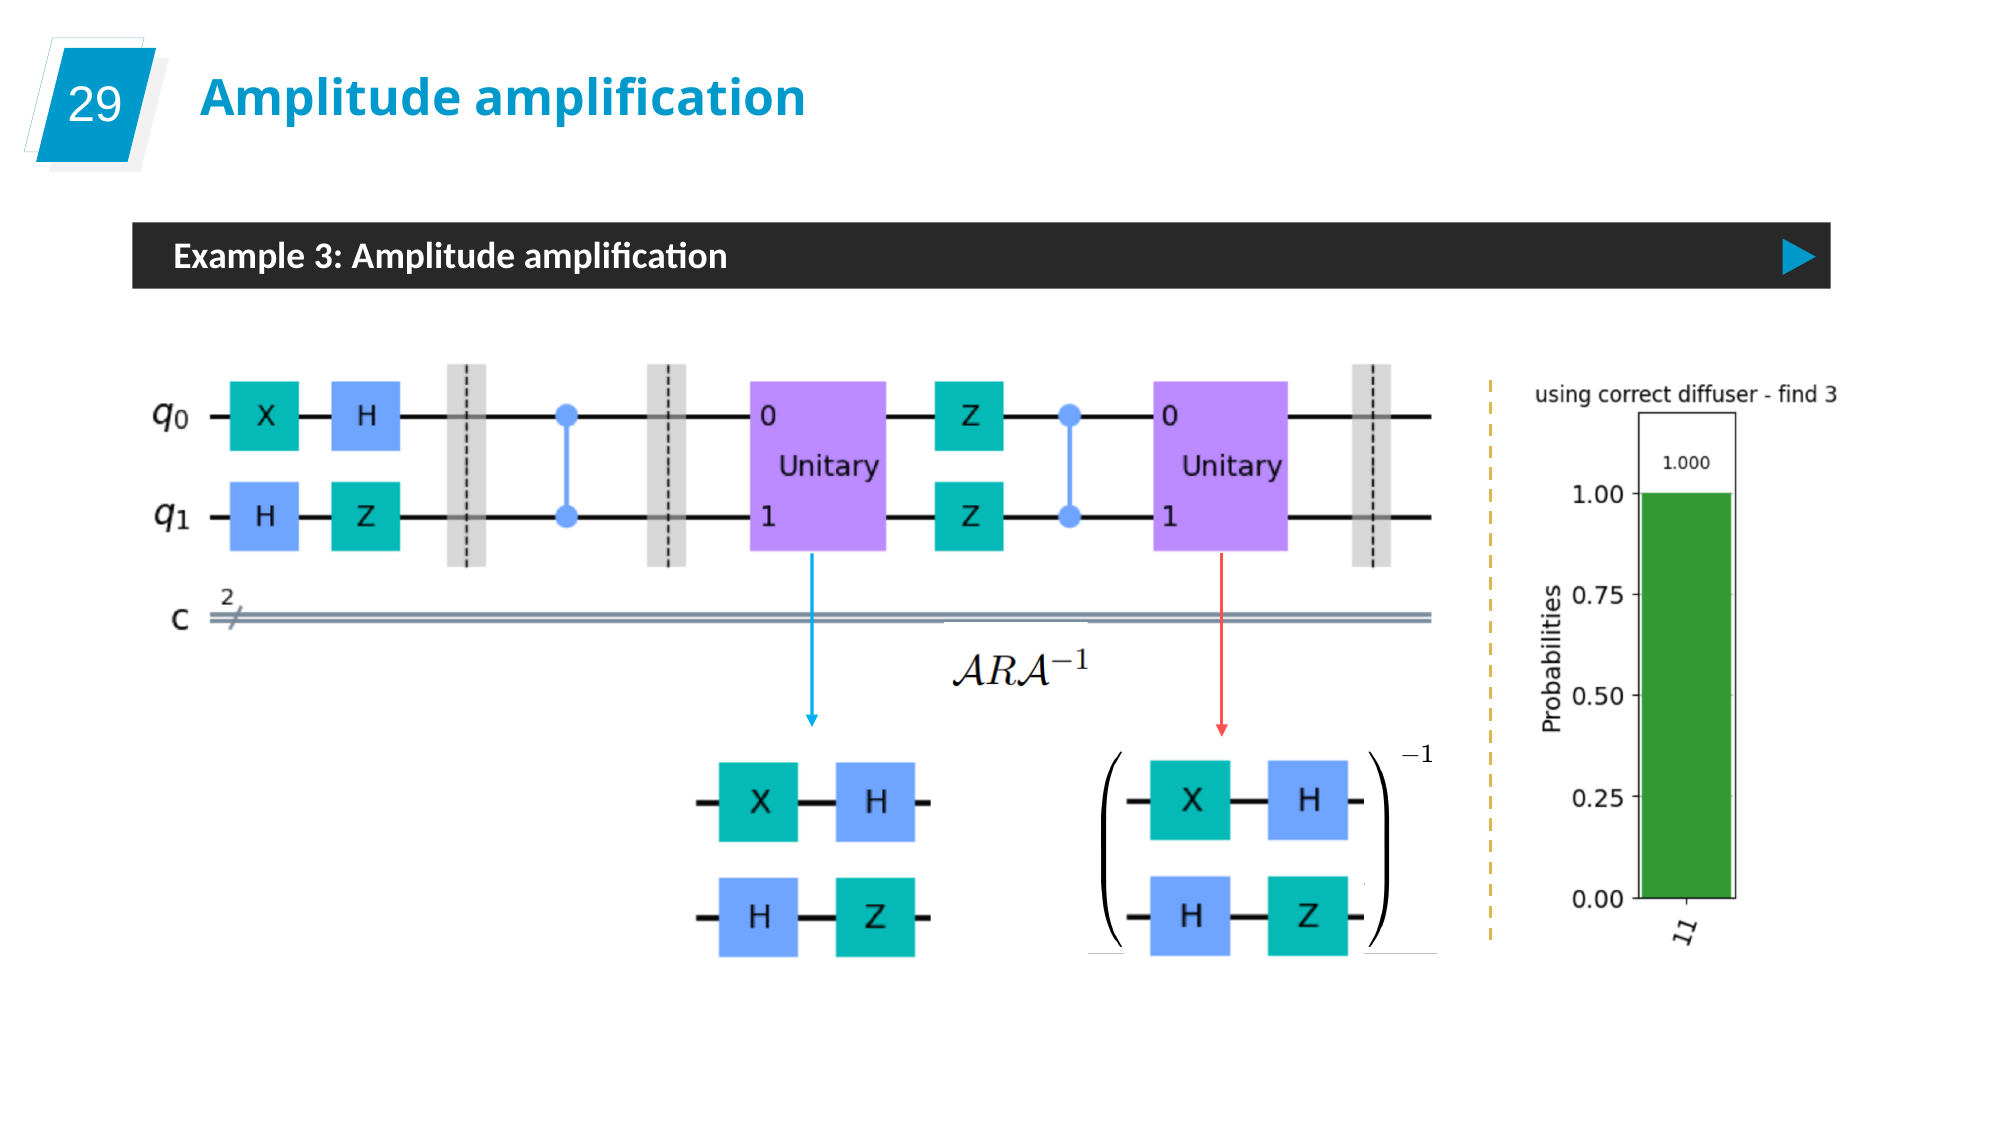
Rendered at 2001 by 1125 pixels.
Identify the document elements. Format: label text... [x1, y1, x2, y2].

picture [1088, 725, 1437, 973]
picture [693, 727, 931, 973]
picture [135, 356, 1464, 708]
text_box Amplitude amplification [185, 58, 856, 133]
picture [1511, 369, 1848, 949]
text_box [132, 222, 1831, 304]
